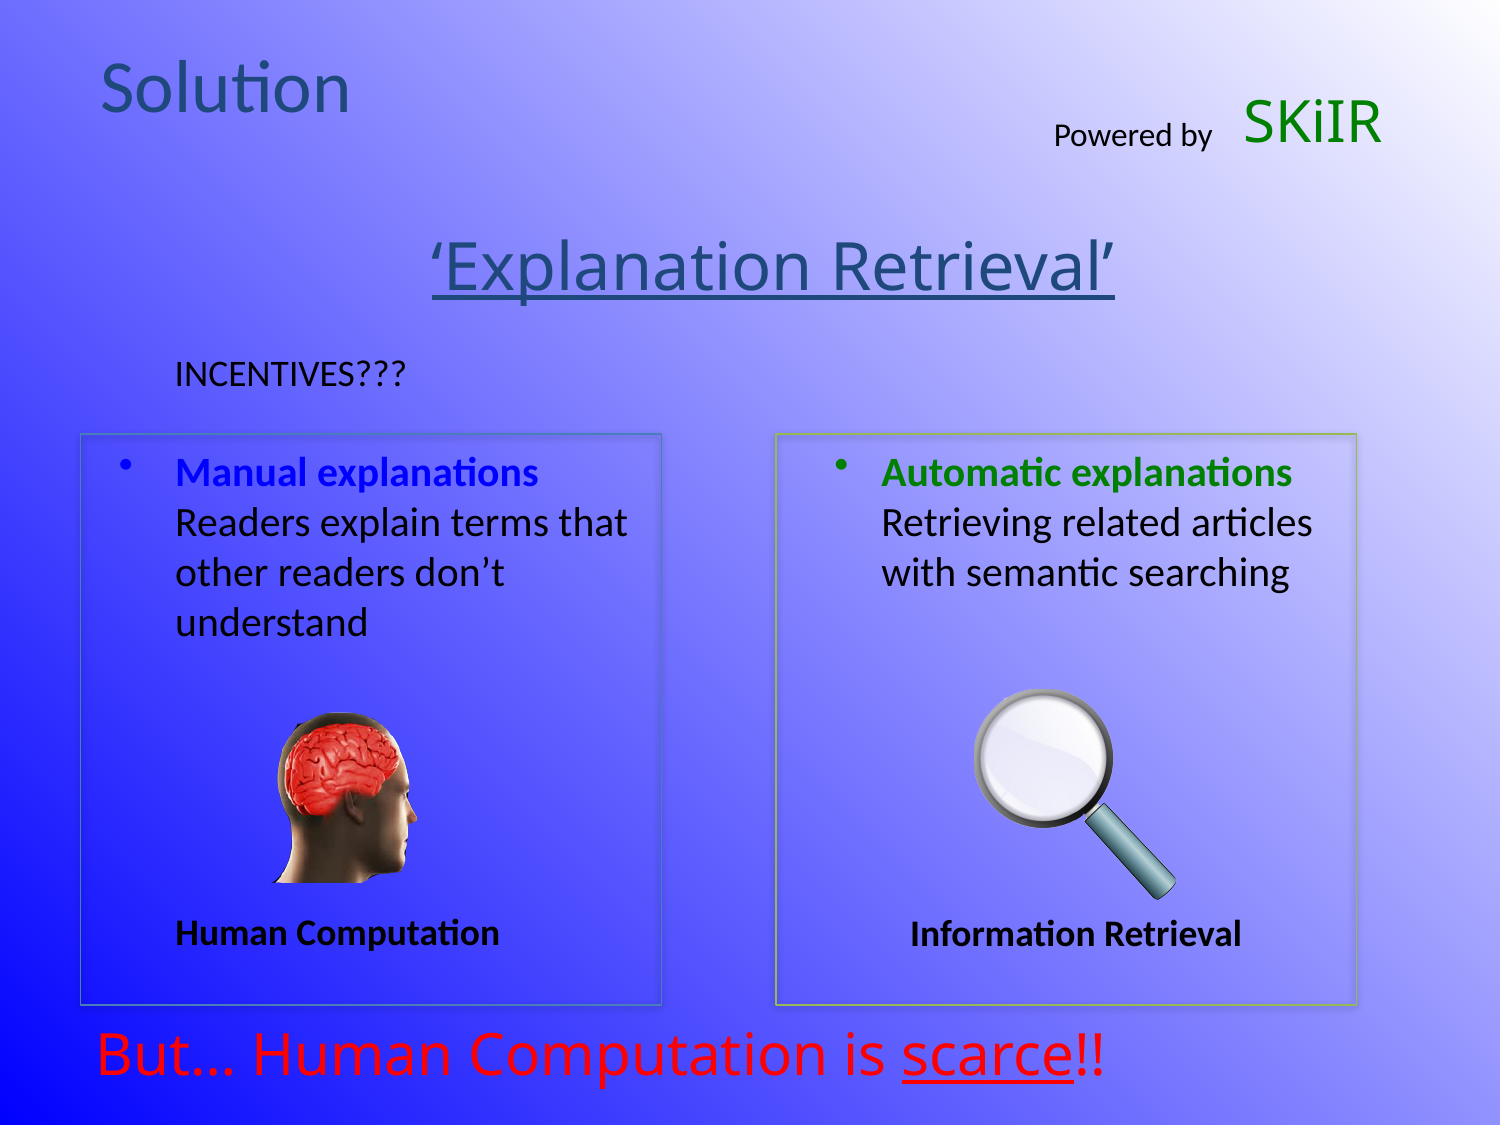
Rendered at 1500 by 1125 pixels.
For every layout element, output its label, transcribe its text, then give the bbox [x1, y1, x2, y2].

picture [217, 678, 463, 884]
text_box But… Human Computation is scarce!! [80, 1009, 1415, 1095]
picture [972, 688, 1178, 902]
text_box ‘Explanation Retrieval’ [80, 184, 1467, 342]
text_box Manual explanations Readers explain terms that other readers don’t understand [104, 437, 662, 703]
text_box SKiIR [1228, 76, 1398, 162]
text_box Information Retrieval [895, 901, 1258, 962]
text_box Powered by [1039, 105, 1228, 161]
text_box [775, 433, 1357, 1006]
text_box Automatic explanations Retrieving related articles with semantic searching [819, 437, 1377, 603]
text_box INCENTIVES??? [159, 341, 423, 402]
text_box Solution [85, 29, 368, 135]
text_box Human Computation [160, 901, 516, 961]
text_box [80, 433, 662, 1006]
